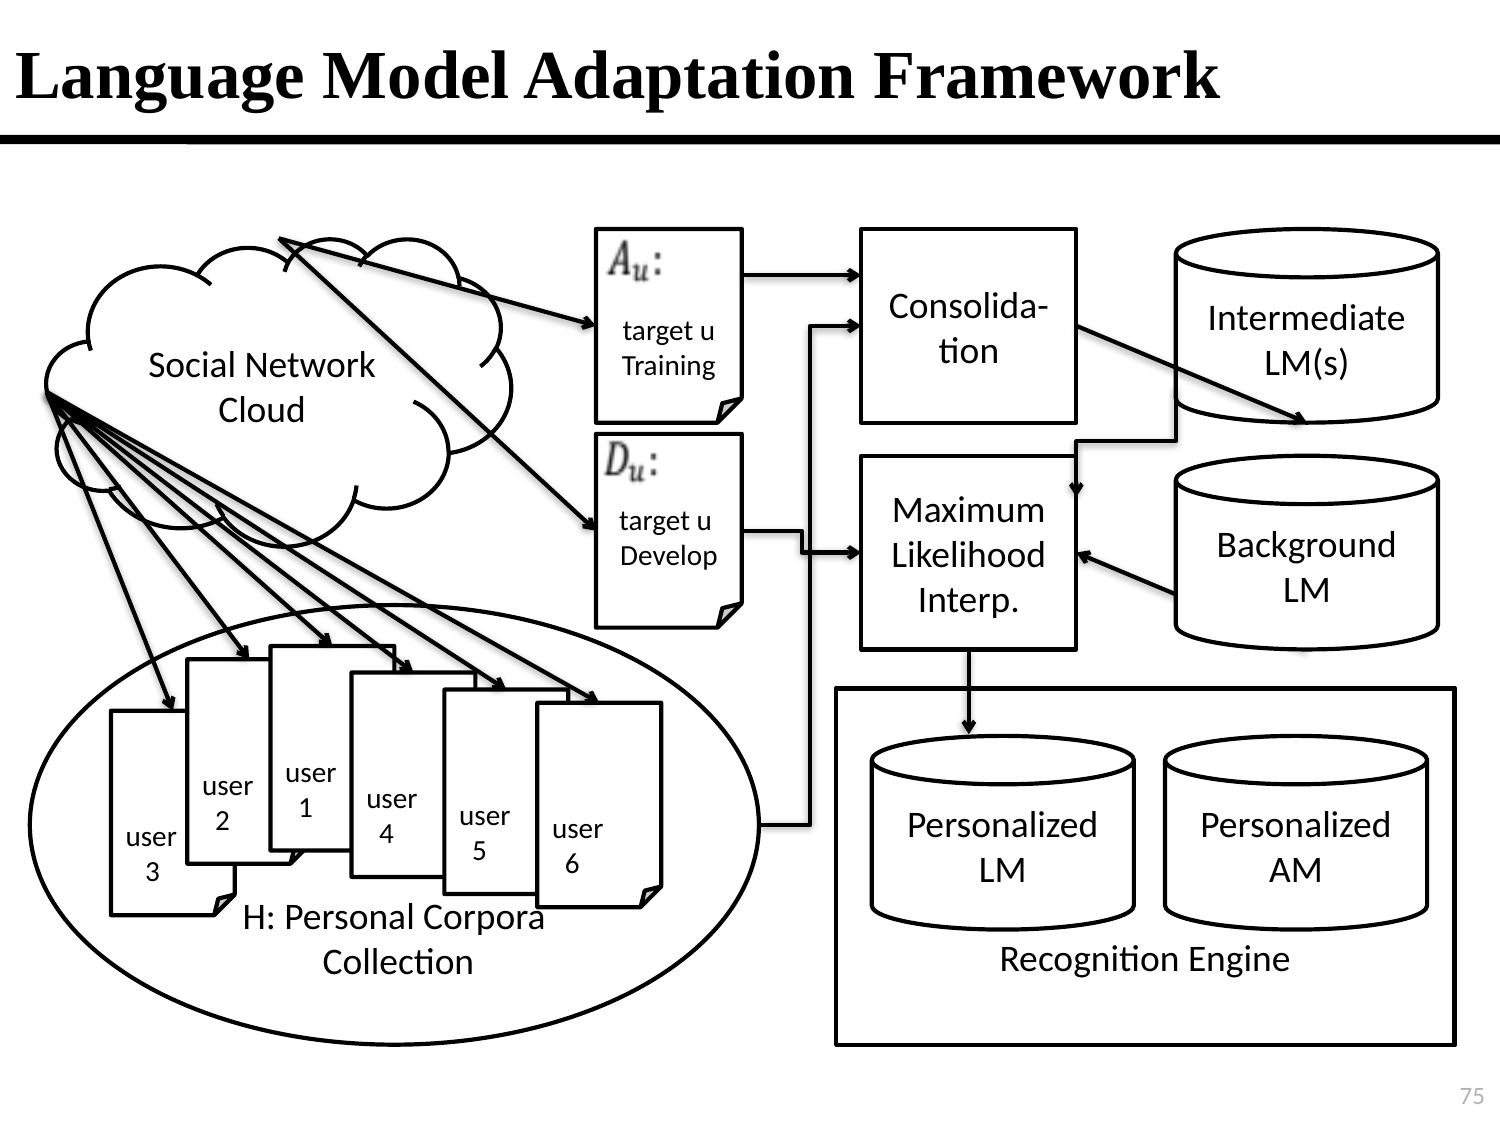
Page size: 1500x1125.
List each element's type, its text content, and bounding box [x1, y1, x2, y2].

slide_number 75 [1162, 1065, 1500, 1125]
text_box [0, 228, 1455, 1045]
title Language Model Adaptation Framework [0, 12, 1499, 131]
